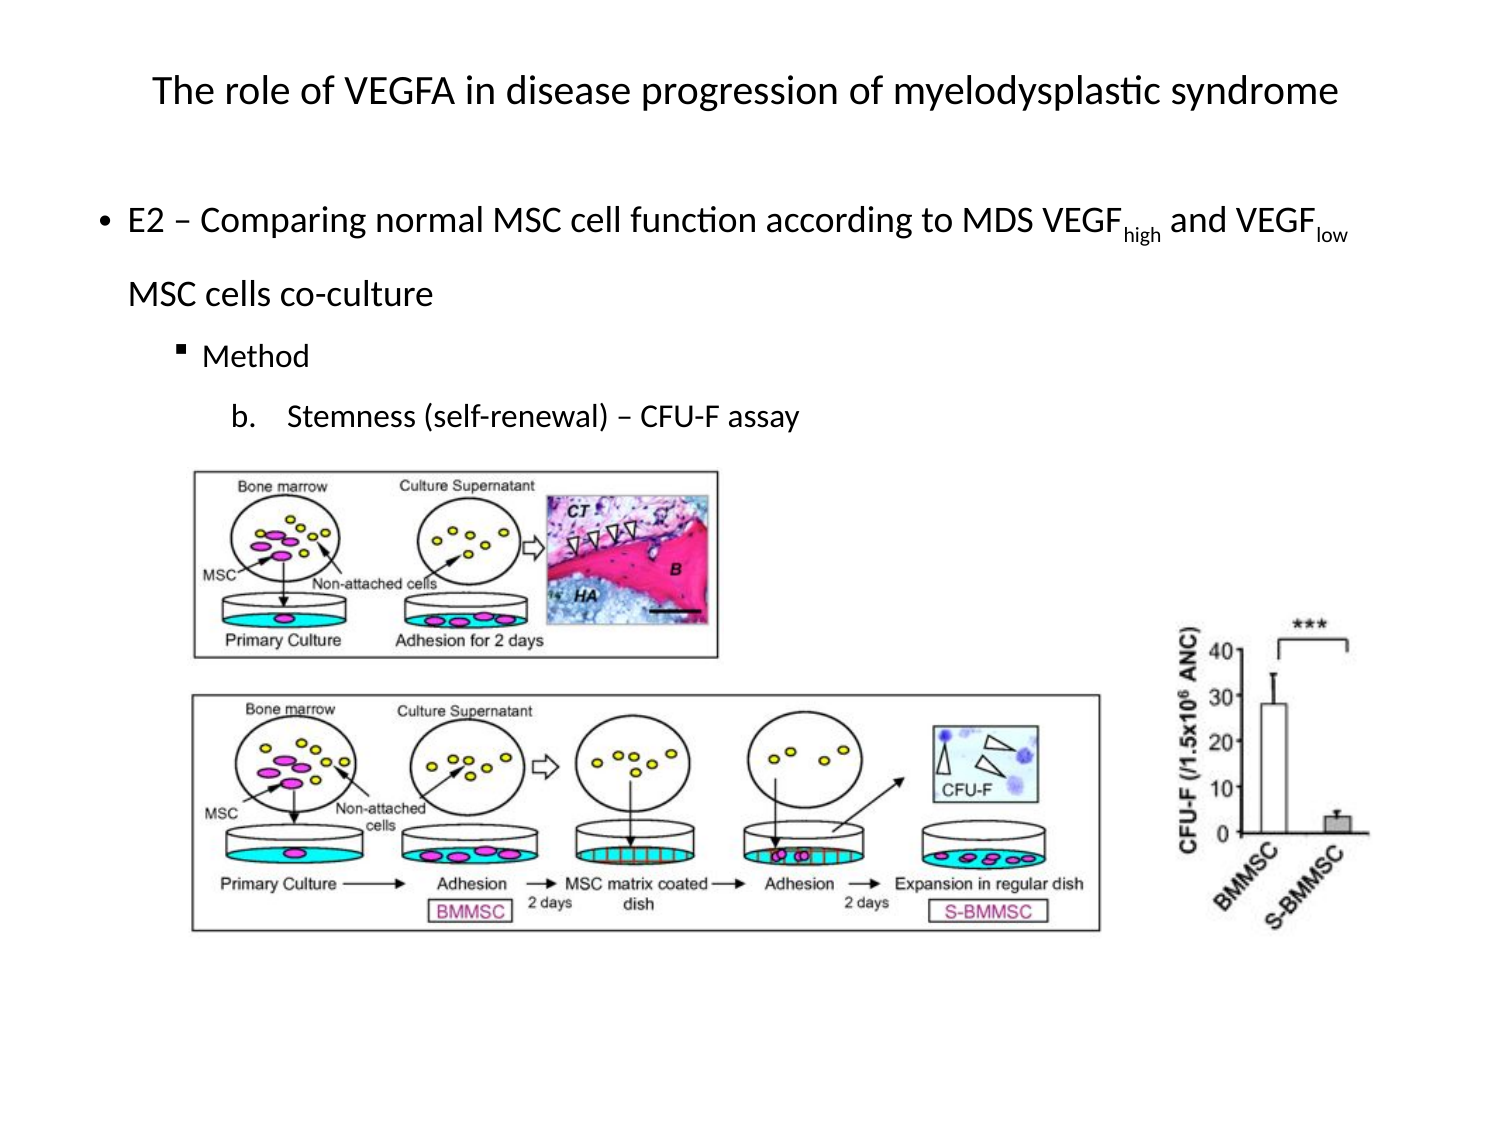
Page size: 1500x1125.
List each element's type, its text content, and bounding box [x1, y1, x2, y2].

picture [186, 690, 1103, 940]
picture [186, 467, 724, 666]
text_box The role of VEGFA in disease progression of myelodysplastic syndrome [45, 55, 1456, 121]
picture [1144, 611, 1389, 944]
text_box E2 – Comparing normal MSC cell function according to MDS VEGFhigh and VEGFlow MSC cells co-culture Method Stemness (self-renewal) – CFU-F assay [83, 162, 1418, 801]
